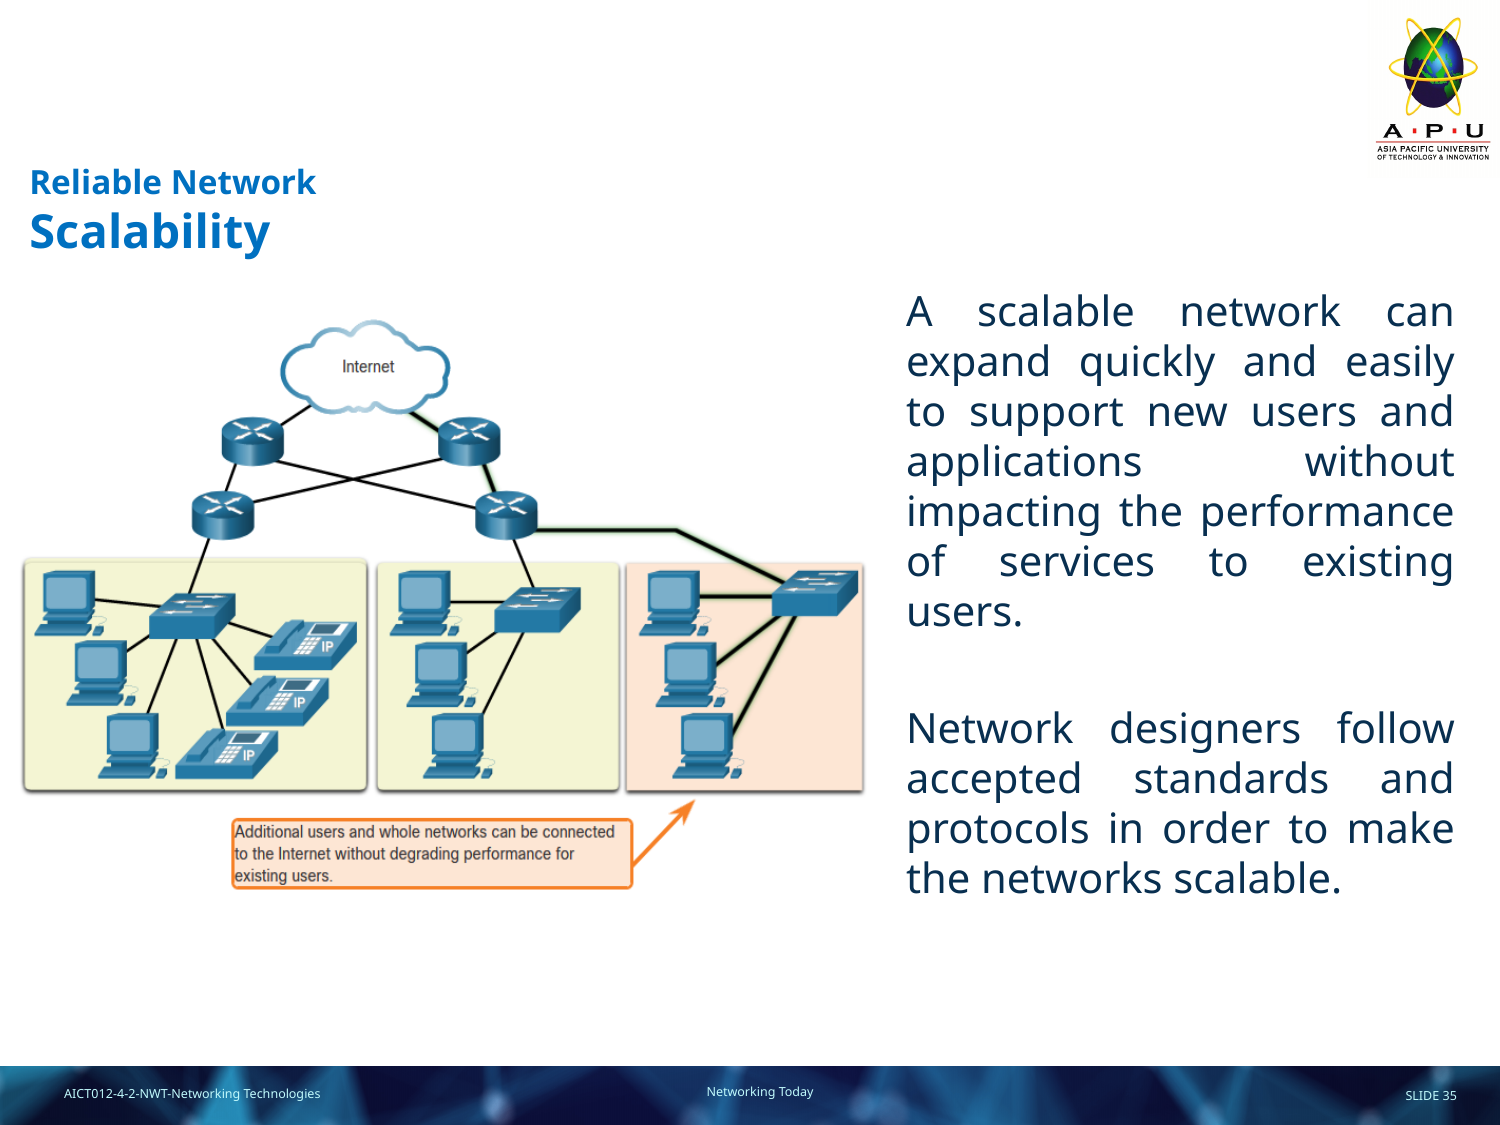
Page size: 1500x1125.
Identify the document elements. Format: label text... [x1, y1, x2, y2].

title Reliable Network Scalability [14, 147, 1500, 272]
picture [14, 301, 874, 900]
list A scalable network can expand quickly and easily to support new users and applications without impacting the performance of services to existing users. Network designers follow accepted standards and protocols in order to make the networks scalable. [891, 272, 1471, 774]
picture [0, 1066, 1500, 1125]
picture [1367, 0, 1500, 147]
